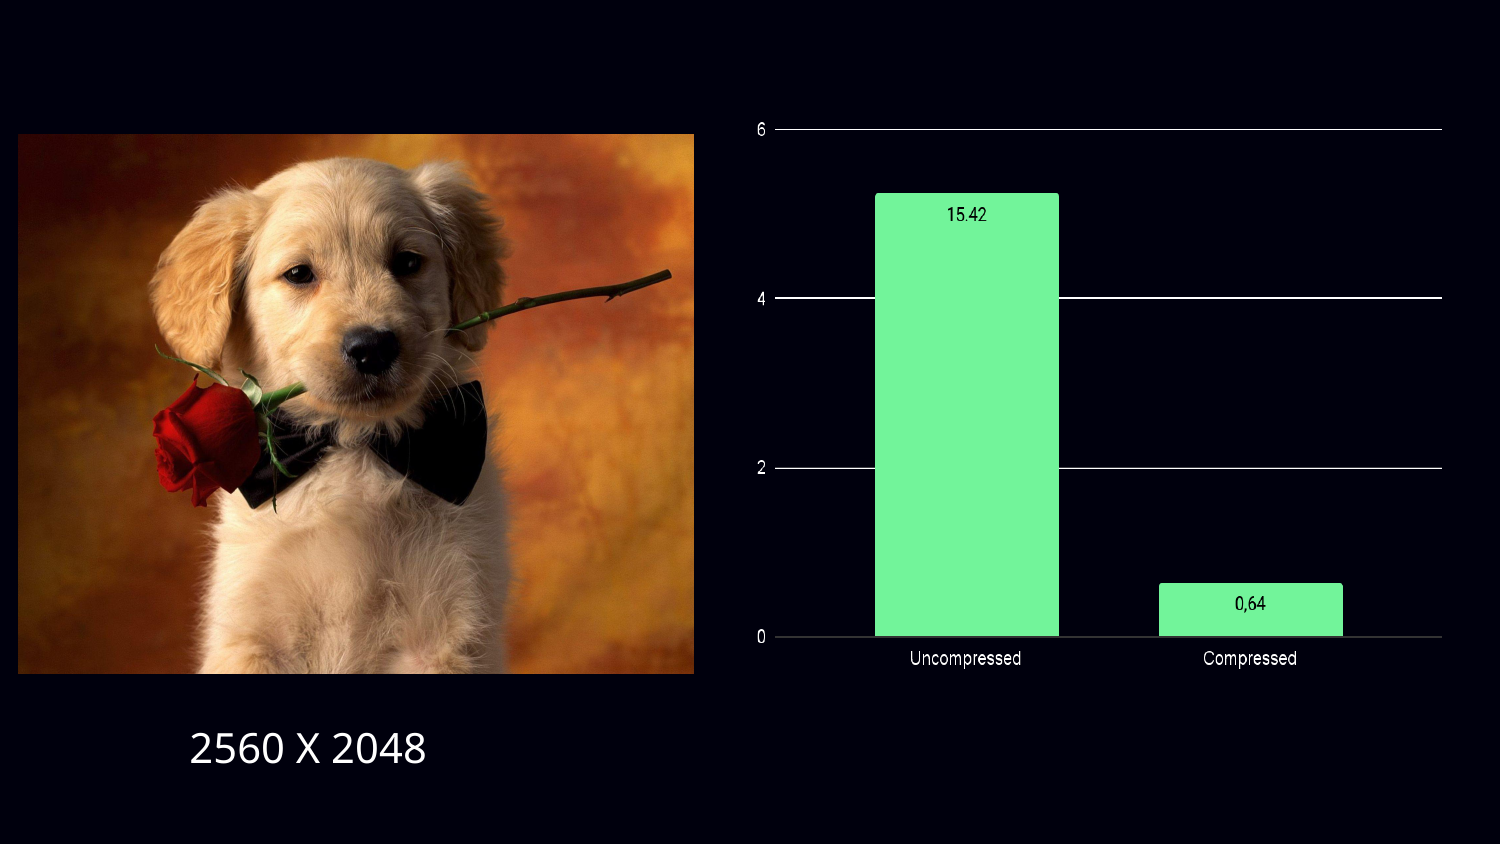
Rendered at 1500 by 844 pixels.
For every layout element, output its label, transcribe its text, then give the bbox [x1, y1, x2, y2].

text_box 2560 X 2048 [174, 707, 687, 788]
picture [18, 133, 694, 675]
picture [713, 87, 1468, 700]
